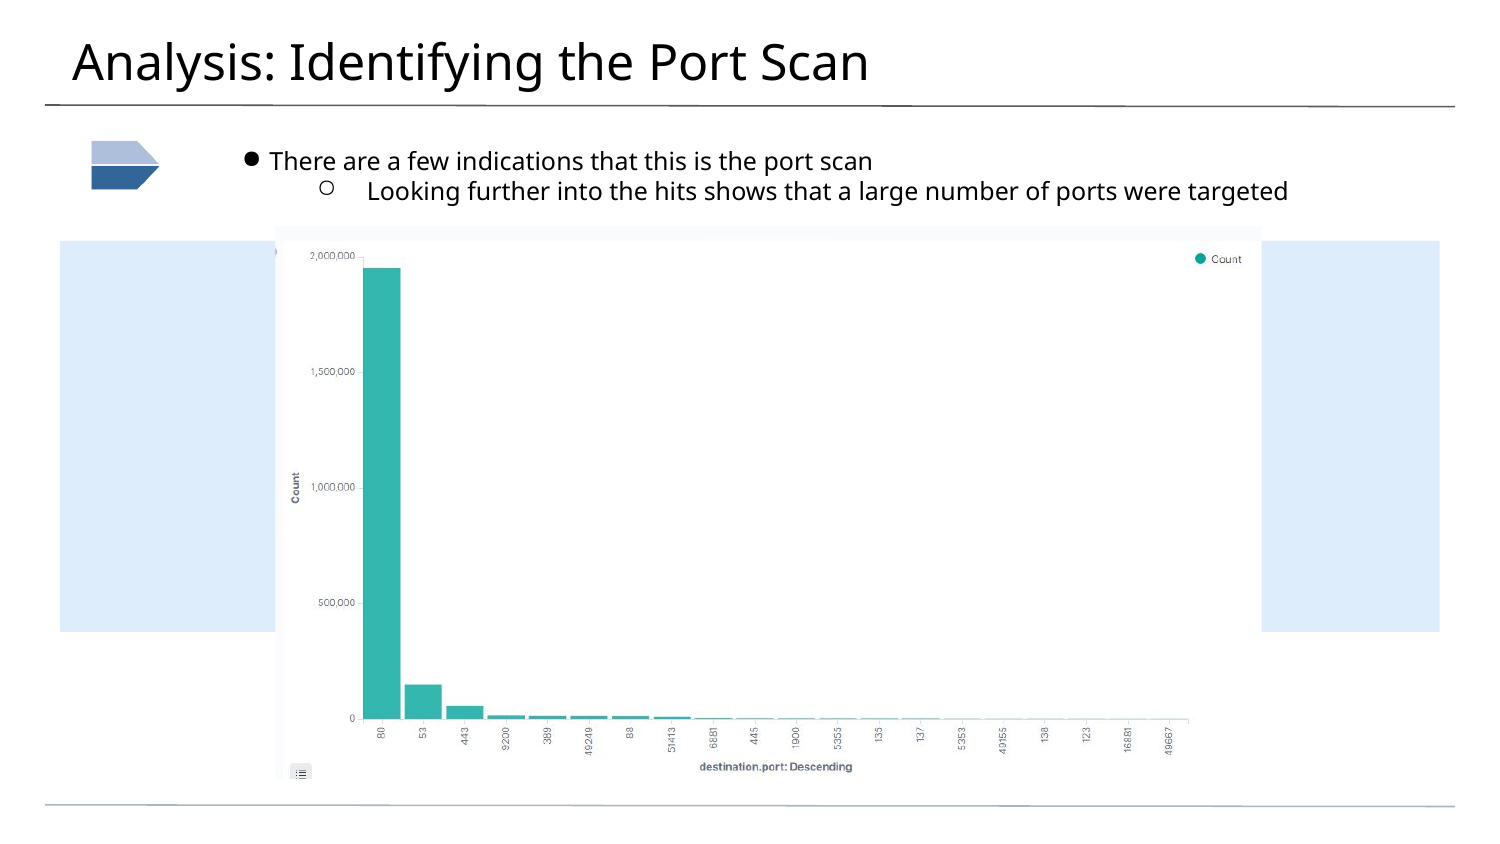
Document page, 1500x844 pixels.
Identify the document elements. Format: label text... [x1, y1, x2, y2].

picture [89, 136, 160, 192]
subtitle [0, 110, 675, 320]
text_box [60, 240, 270, 632]
text_box [1268, 240, 1440, 632]
picture [275, 226, 1262, 780]
title Analysis: Identifying the Port Scan [0, 0, 1500, 88]
subtitle There are a few indications that this is the port scan Looking further into the hits shows that a large number of ports were targeted [141, 87, 1376, 200]
